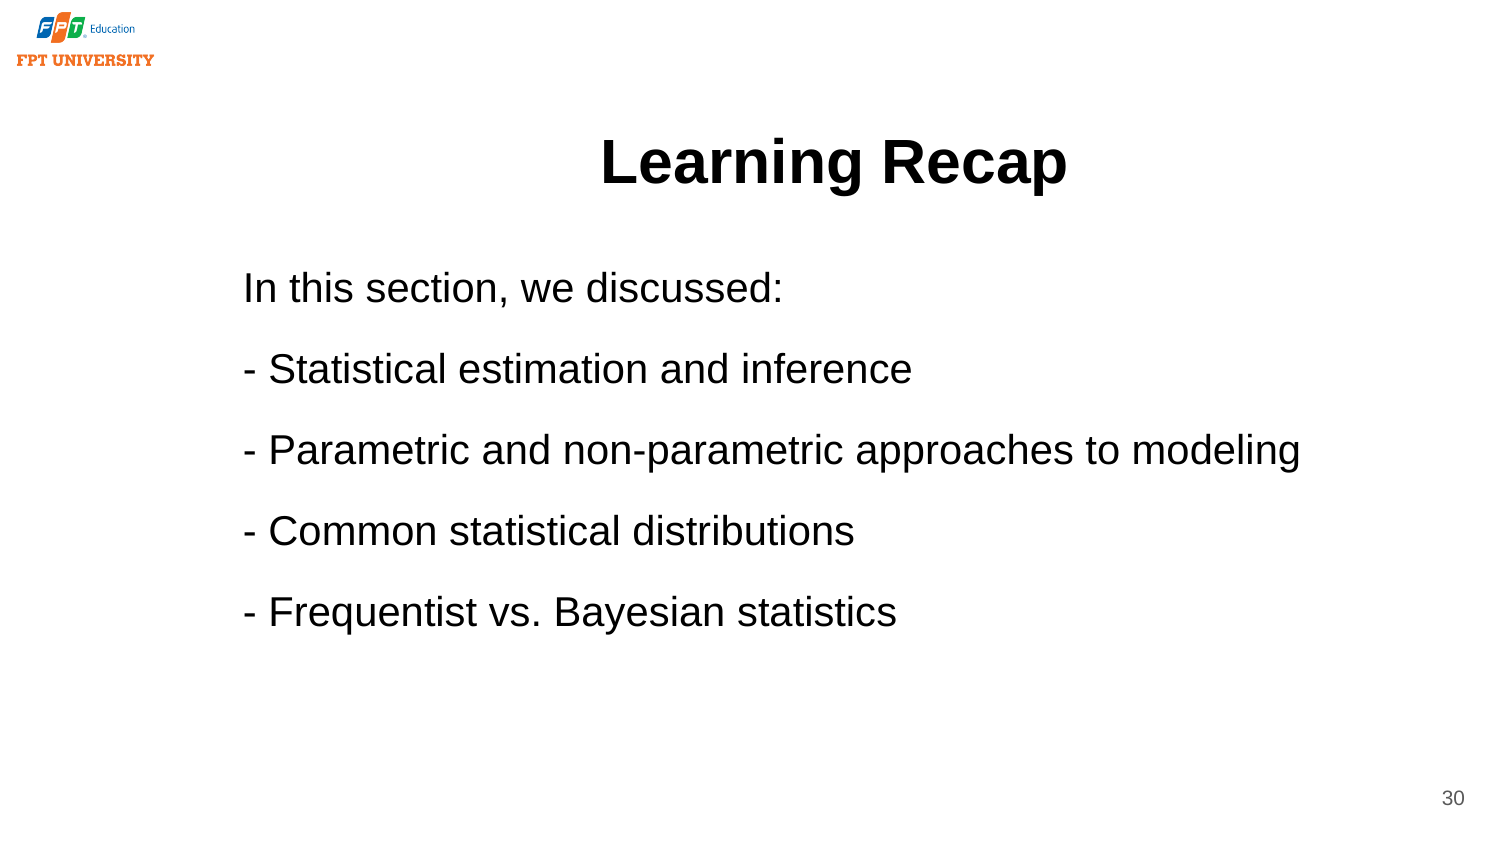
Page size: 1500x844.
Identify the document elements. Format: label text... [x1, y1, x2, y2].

picture [11, 1, 160, 77]
list In this section, we discussed: - Statistical estimation and inference - Parametric and non-parametric approaches to modeling - Common statistical distributions - Frequentist vs. Bayesian statistics [228, 237, 1407, 799]
slide_number 30 [1389, 764, 1480, 830]
title Learning Recap [136, 95, 1500, 189]
